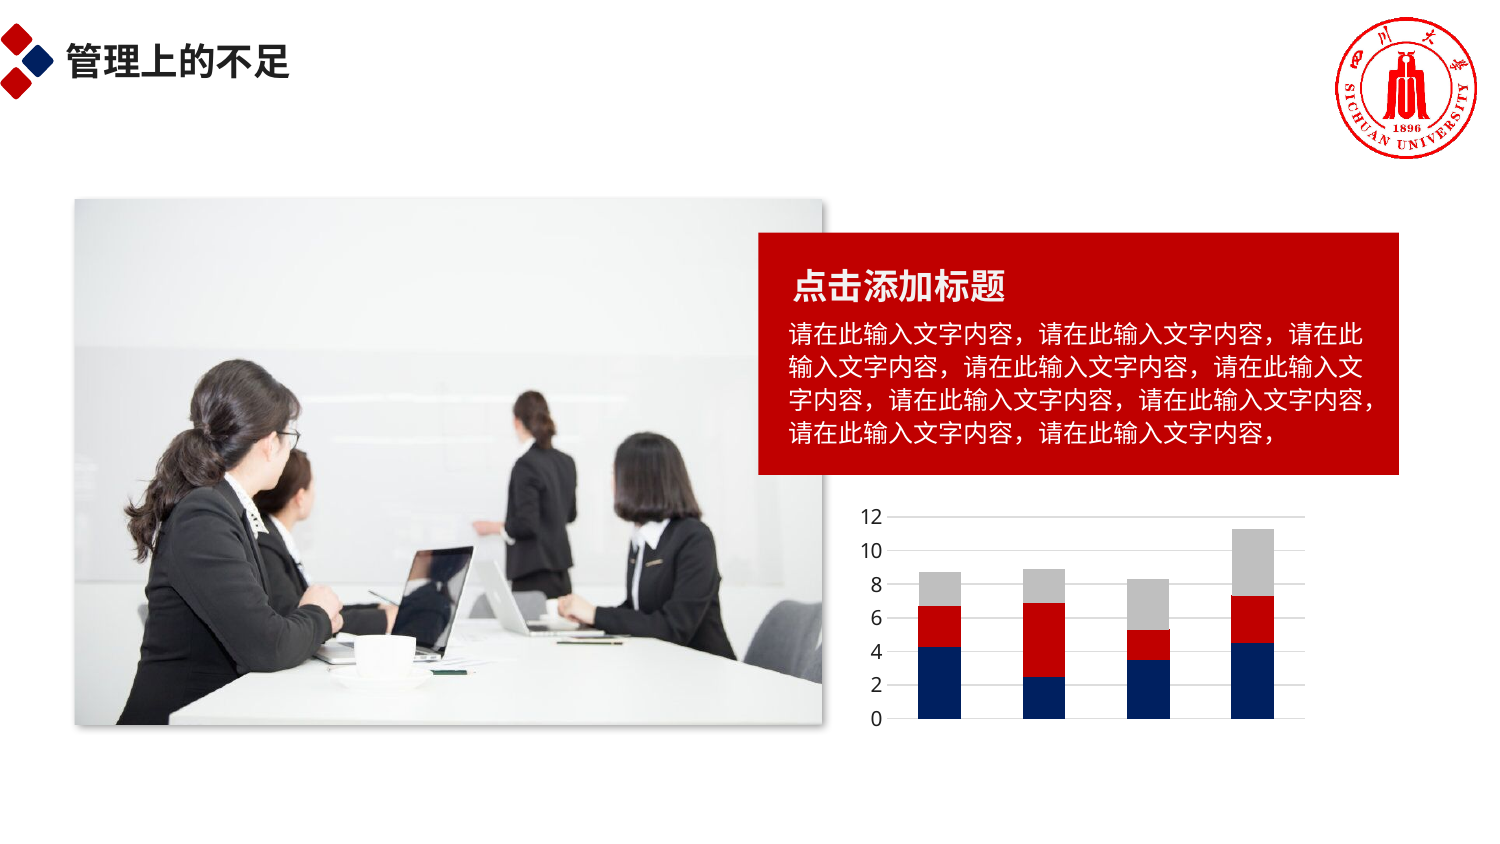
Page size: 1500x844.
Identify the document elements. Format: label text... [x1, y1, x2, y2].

chart [850, 498, 1315, 738]
picture [1335, 17, 1477, 159]
text_box [74, 199, 823, 726]
text_box 管理上的不足 [54, 32, 452, 89]
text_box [0, 23, 54, 100]
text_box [758, 232, 1399, 475]
